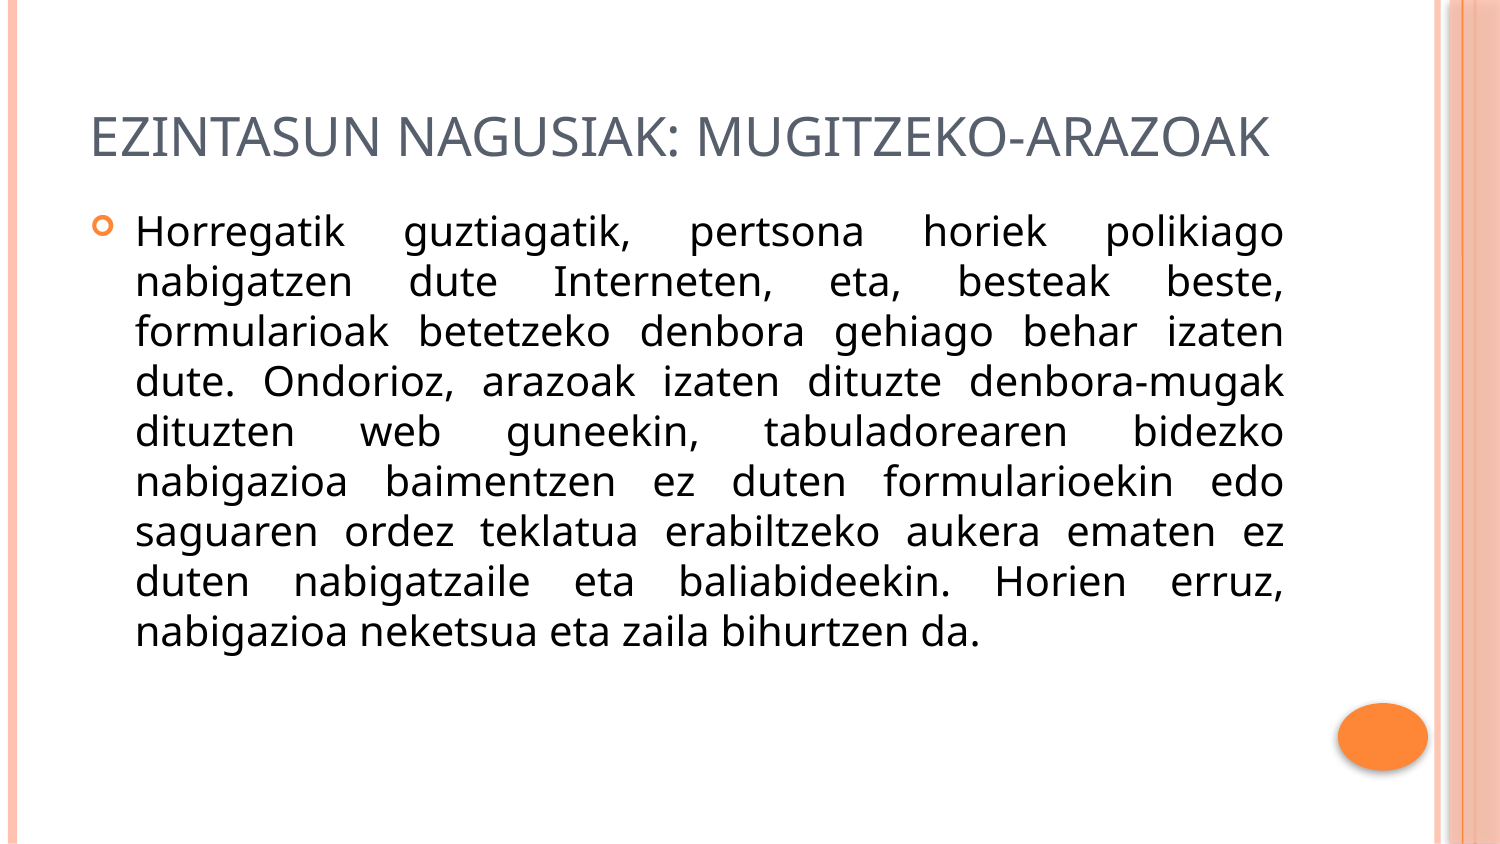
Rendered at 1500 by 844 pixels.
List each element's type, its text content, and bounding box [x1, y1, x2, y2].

list Horregatik guztiagatik, pertsona horiek polikiago nabigatzen dute Interneten, eta, besteak beste, formularioak betetzeko denbora gehiago behar izaten dute. Ondorioz, arazoak izaten dituzte denbora-mugak dituzten web guneekin, tabuladorearen bidezko nabigazioa baimentzen ez duten formularioekin edo saguaren ordez teklatua erabiltzeko aukera ematen ez duten nabigatzaile eta baliabideekin. Horien erruz, nabigazioa neketsua eta zaila bihurtzen da. [75, 196, 1300, 797]
title Ezintasun nagusiak: Mugitzeko-arazoak [75, 33, 1300, 175]
